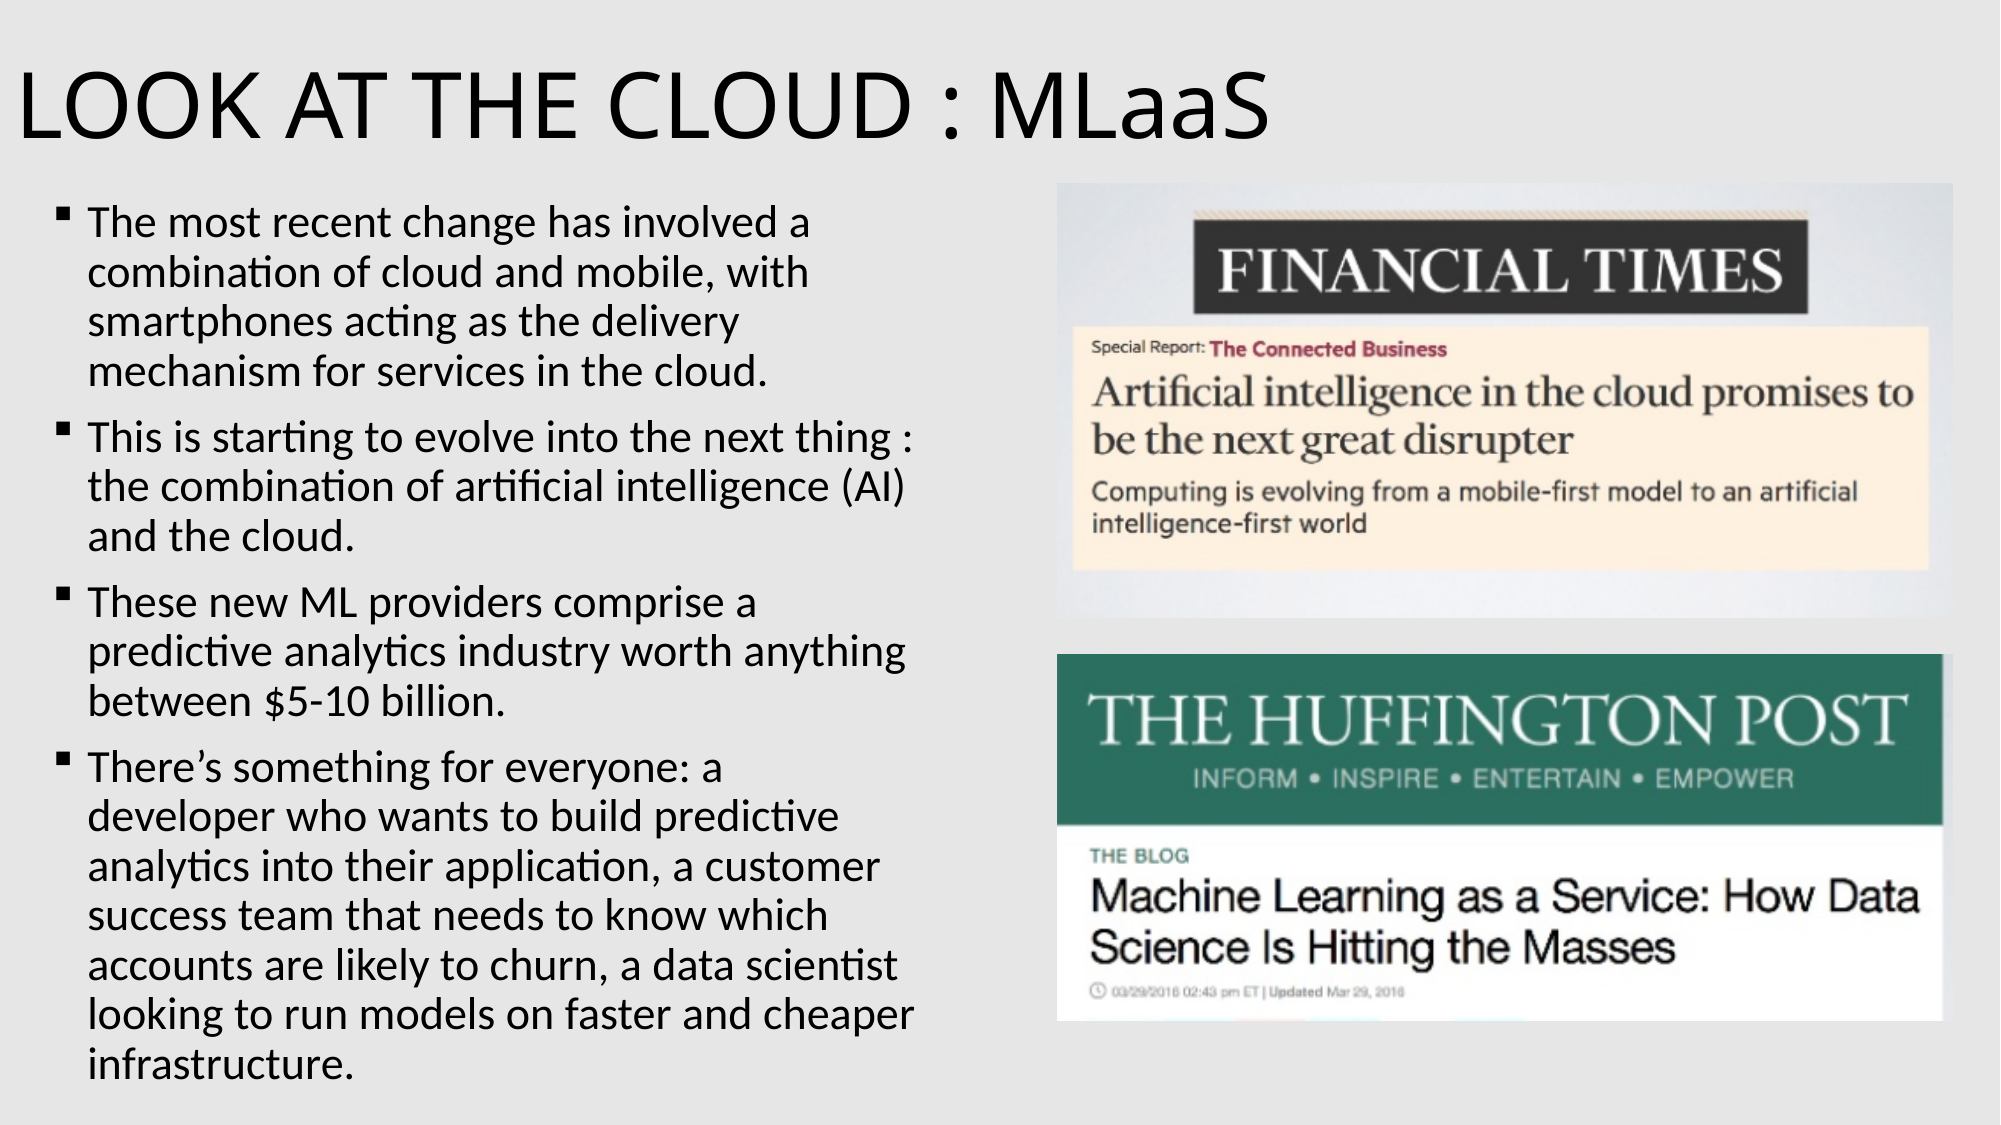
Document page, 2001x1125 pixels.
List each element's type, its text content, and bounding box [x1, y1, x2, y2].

picture [1056, 183, 1953, 618]
list The most recent change has involved a combination of cloud and mobile, with smartphones acting as the delivery mechanism for services in the cloud. This is starting to evolve into the next thing : the combination of artificial intelligence (AI) and the cloud. These new ML providers comprise a predictive analytics industry worth anything between $5-10 billion. There’s something for everyone: a developer who wants to build predictive analytics into their application, a customer success team that needs to know which accounts are likely to churn, a data scientist looking to run models on faster and cheaper infrastructure. [37, 190, 933, 1098]
picture [1056, 654, 1953, 1021]
title LOOK AT THE CLOUD : MLaaS [0, 0, 1725, 218]
